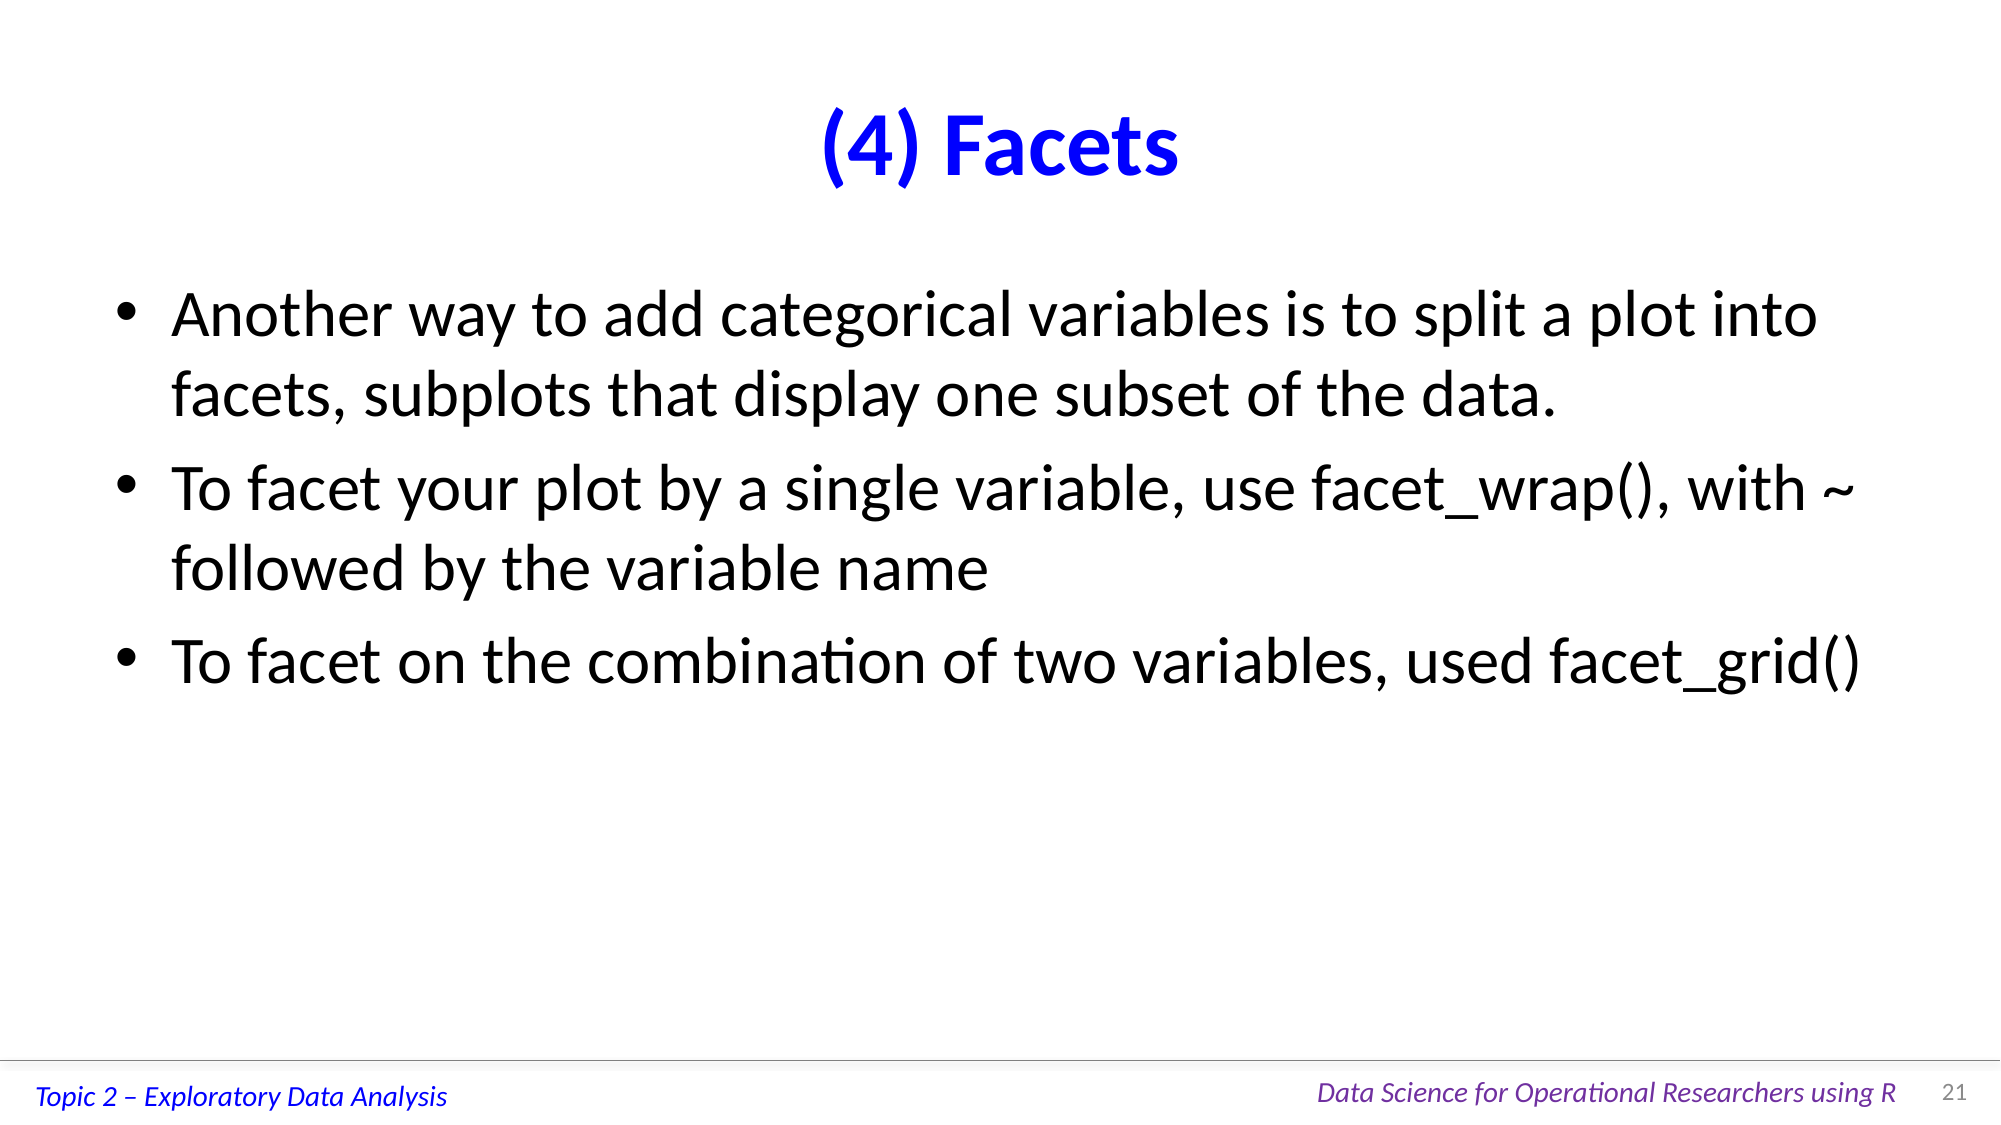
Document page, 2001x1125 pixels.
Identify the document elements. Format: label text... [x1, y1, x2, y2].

slide_number 21 [1899, 1060, 1983, 1120]
title (4) Facets [99, 45, 1900, 233]
list Another way to add categorical variables is to split a plot into facets, subplots that display one subset of the data. To facet your plot by a single variable, use facet_wrap(), with ~ followed by the variable name To facet on the combination of two variables, used facet_grid() [99, 262, 1900, 1005]
